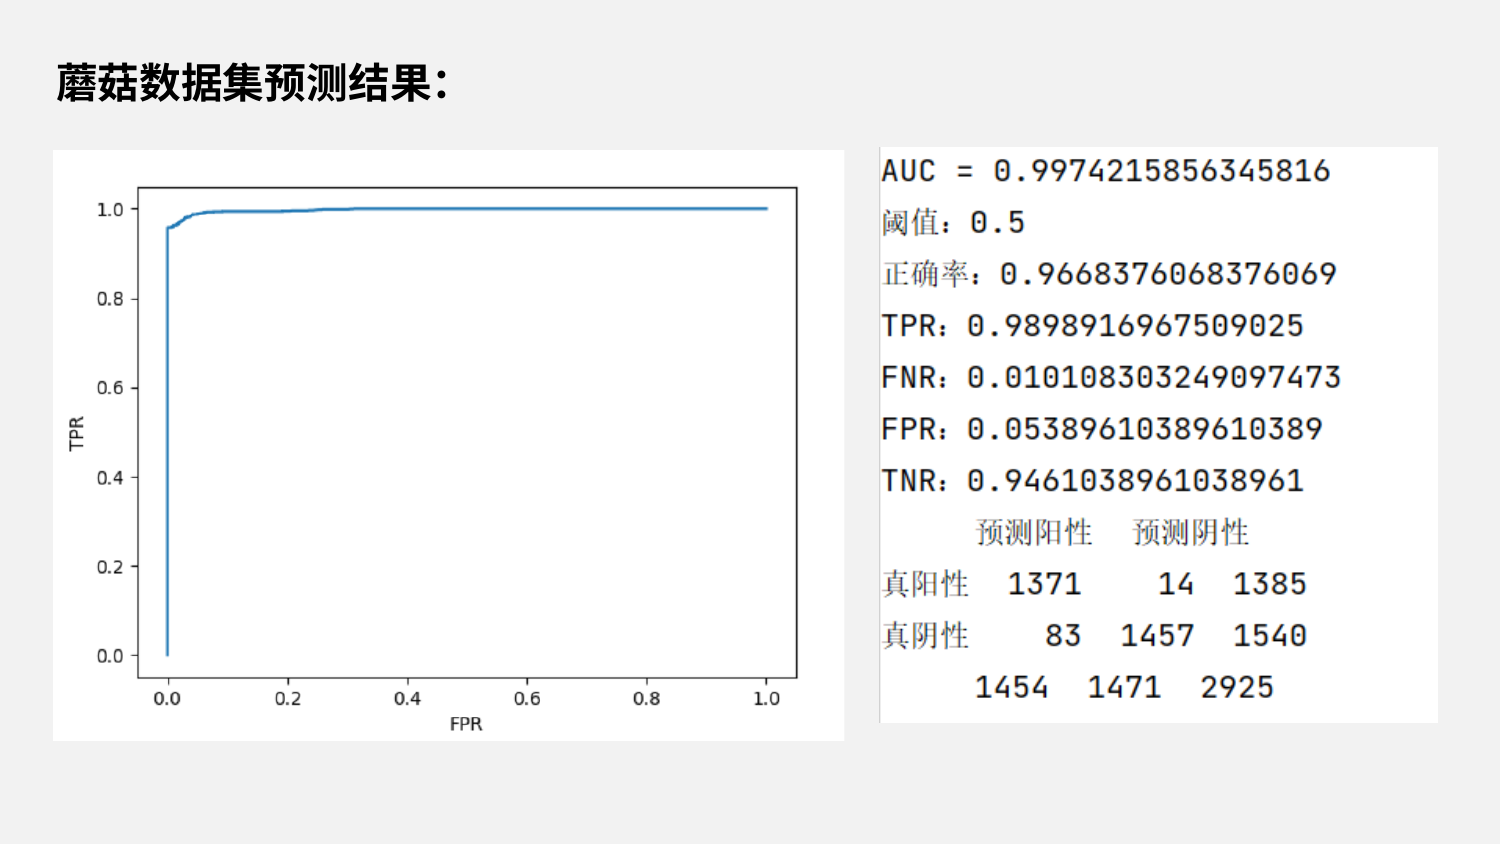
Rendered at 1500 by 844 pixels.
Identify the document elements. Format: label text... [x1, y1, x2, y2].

text_box 蘑菇数据集预测结果： [41, 49, 544, 114]
picture [879, 147, 1438, 724]
picture [52, 149, 845, 741]
